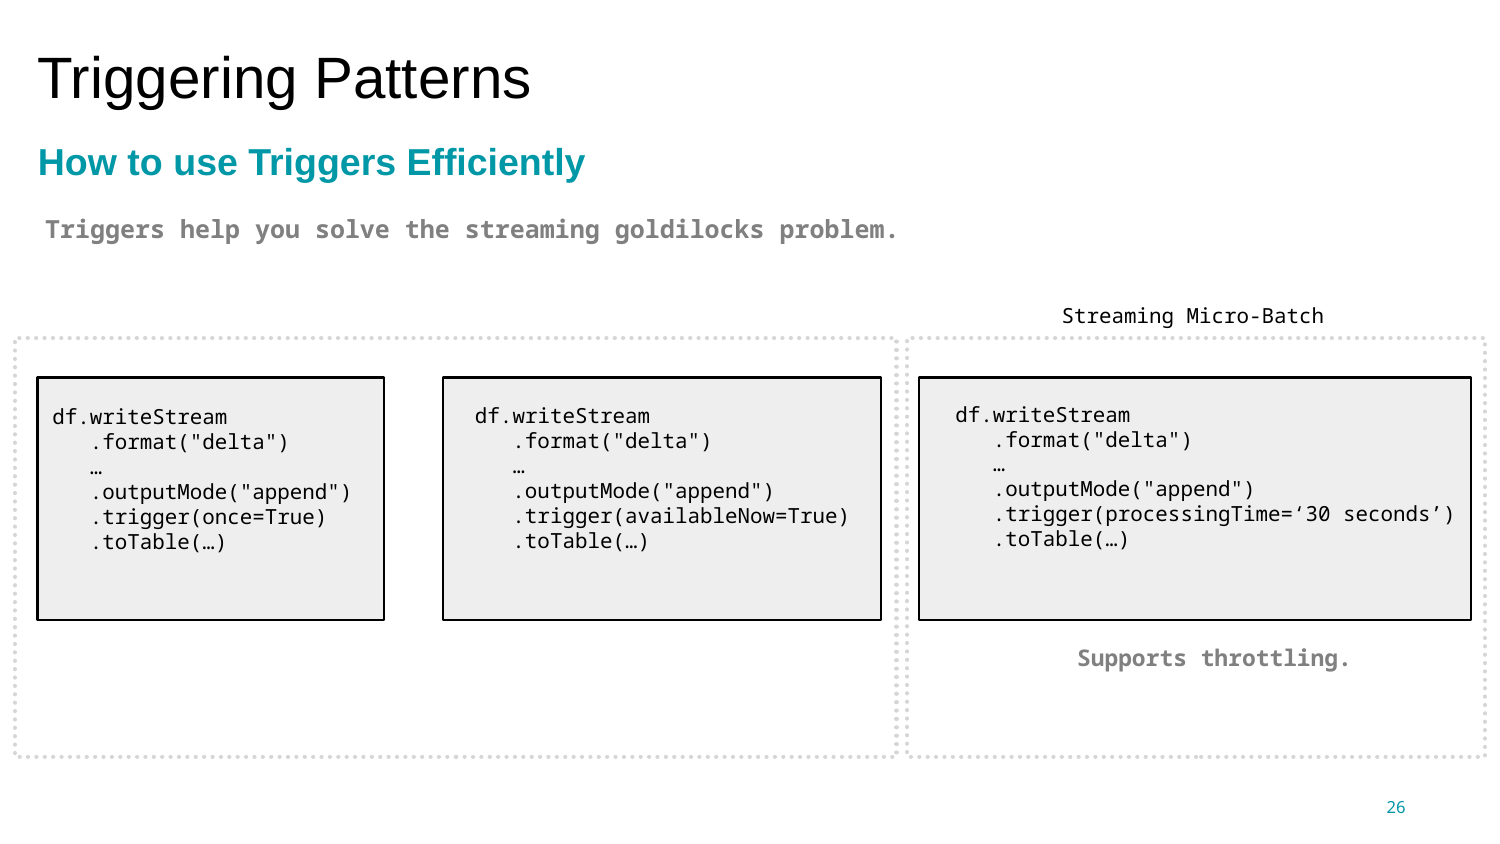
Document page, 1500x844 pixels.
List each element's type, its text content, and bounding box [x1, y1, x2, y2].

subtitle How to use Triggers Efficiently [37, 130, 1463, 621]
slide_number 26 [1365, 796, 1406, 820]
text_box [905, 336, 1487, 759]
text_box Supports throttling. [1062, 636, 1450, 679]
title Triggering Patterns [37, 37, 1332, 114]
text_box Streaming Micro-Batch [1046, 295, 1386, 336]
text_box Triggers help you solve the streaming goldilocks problem. [30, 205, 1087, 251]
text_box [13, 336, 899, 759]
